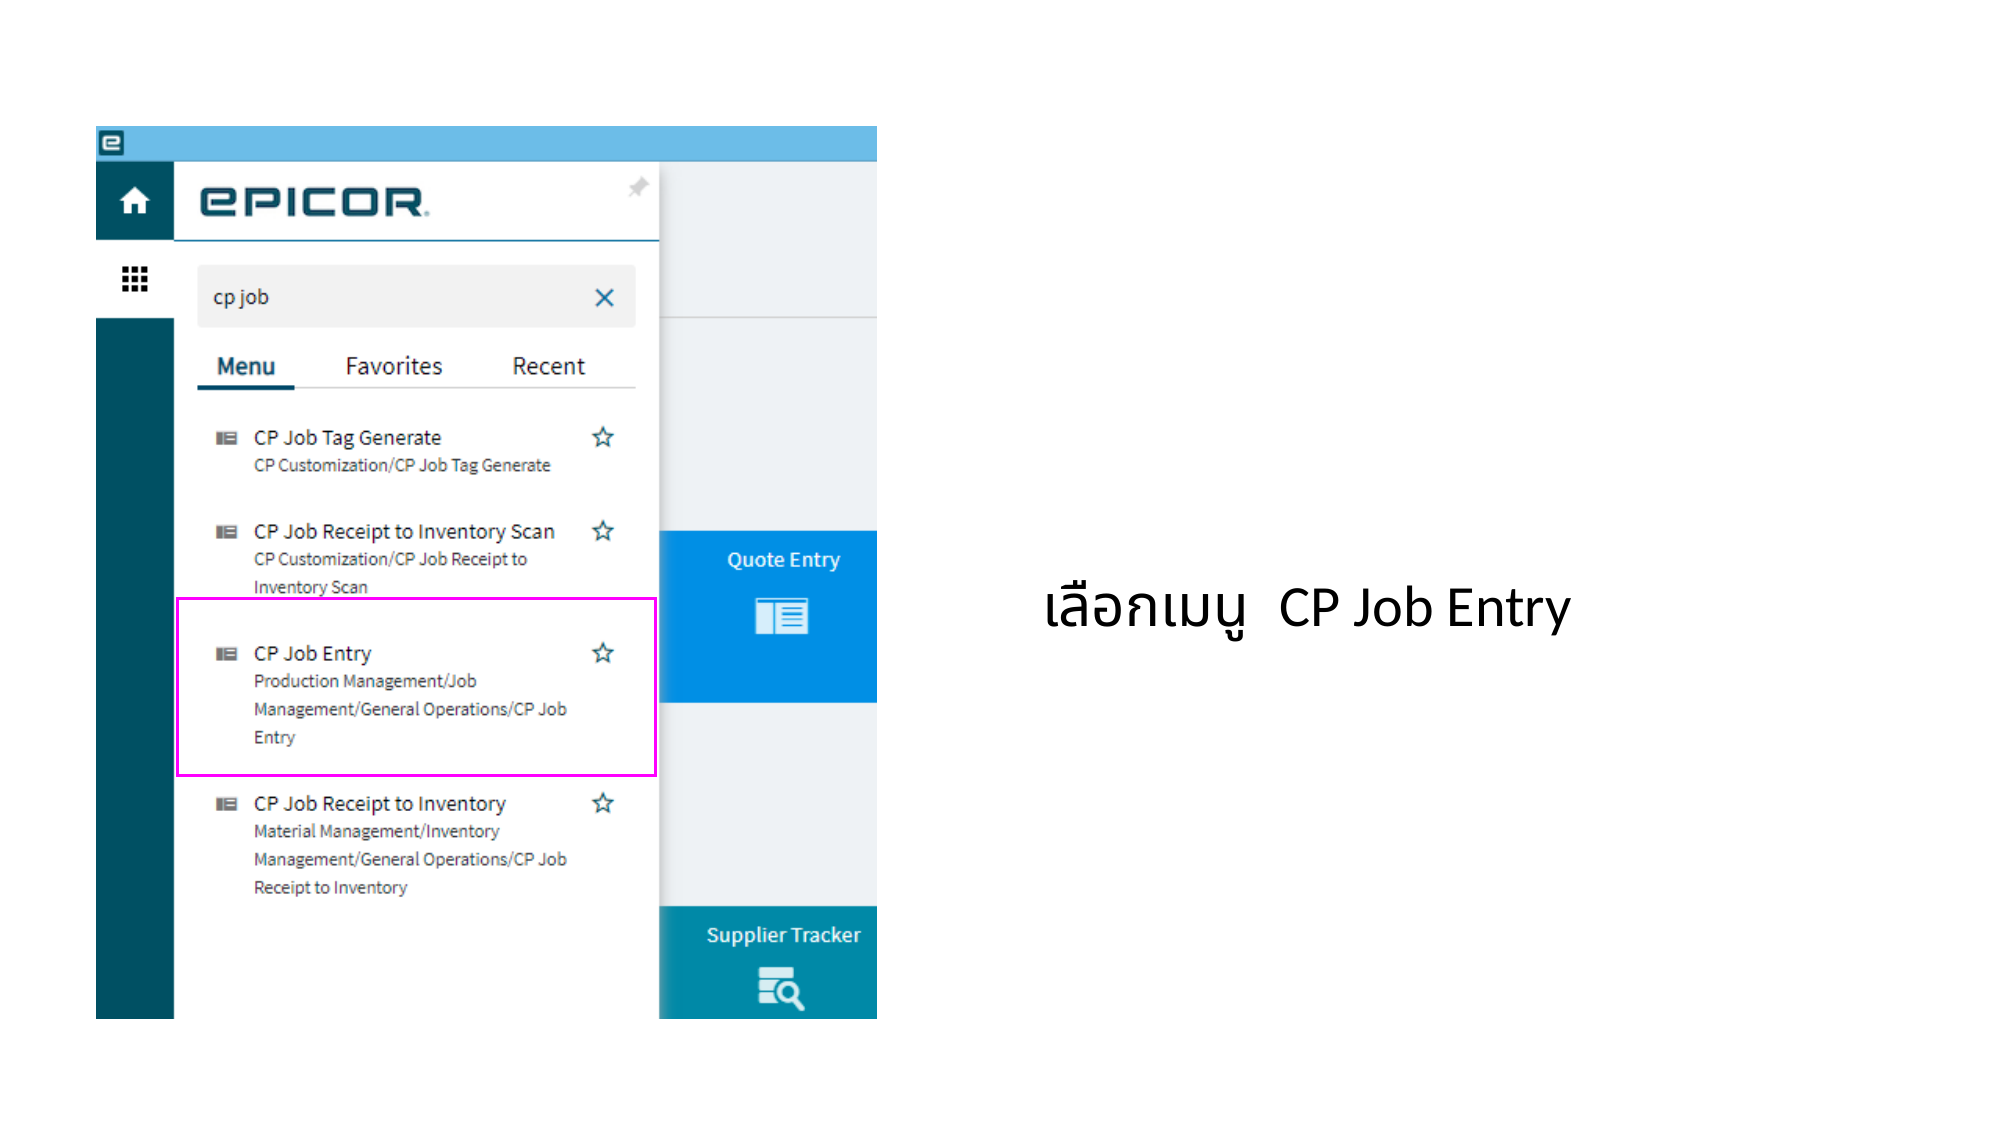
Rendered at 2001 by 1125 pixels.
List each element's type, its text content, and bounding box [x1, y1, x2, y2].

picture [96, 126, 877, 1019]
text_box เลือกเมนู CP Job Entry [1027, 560, 1593, 646]
picture [121, 187, 149, 213]
